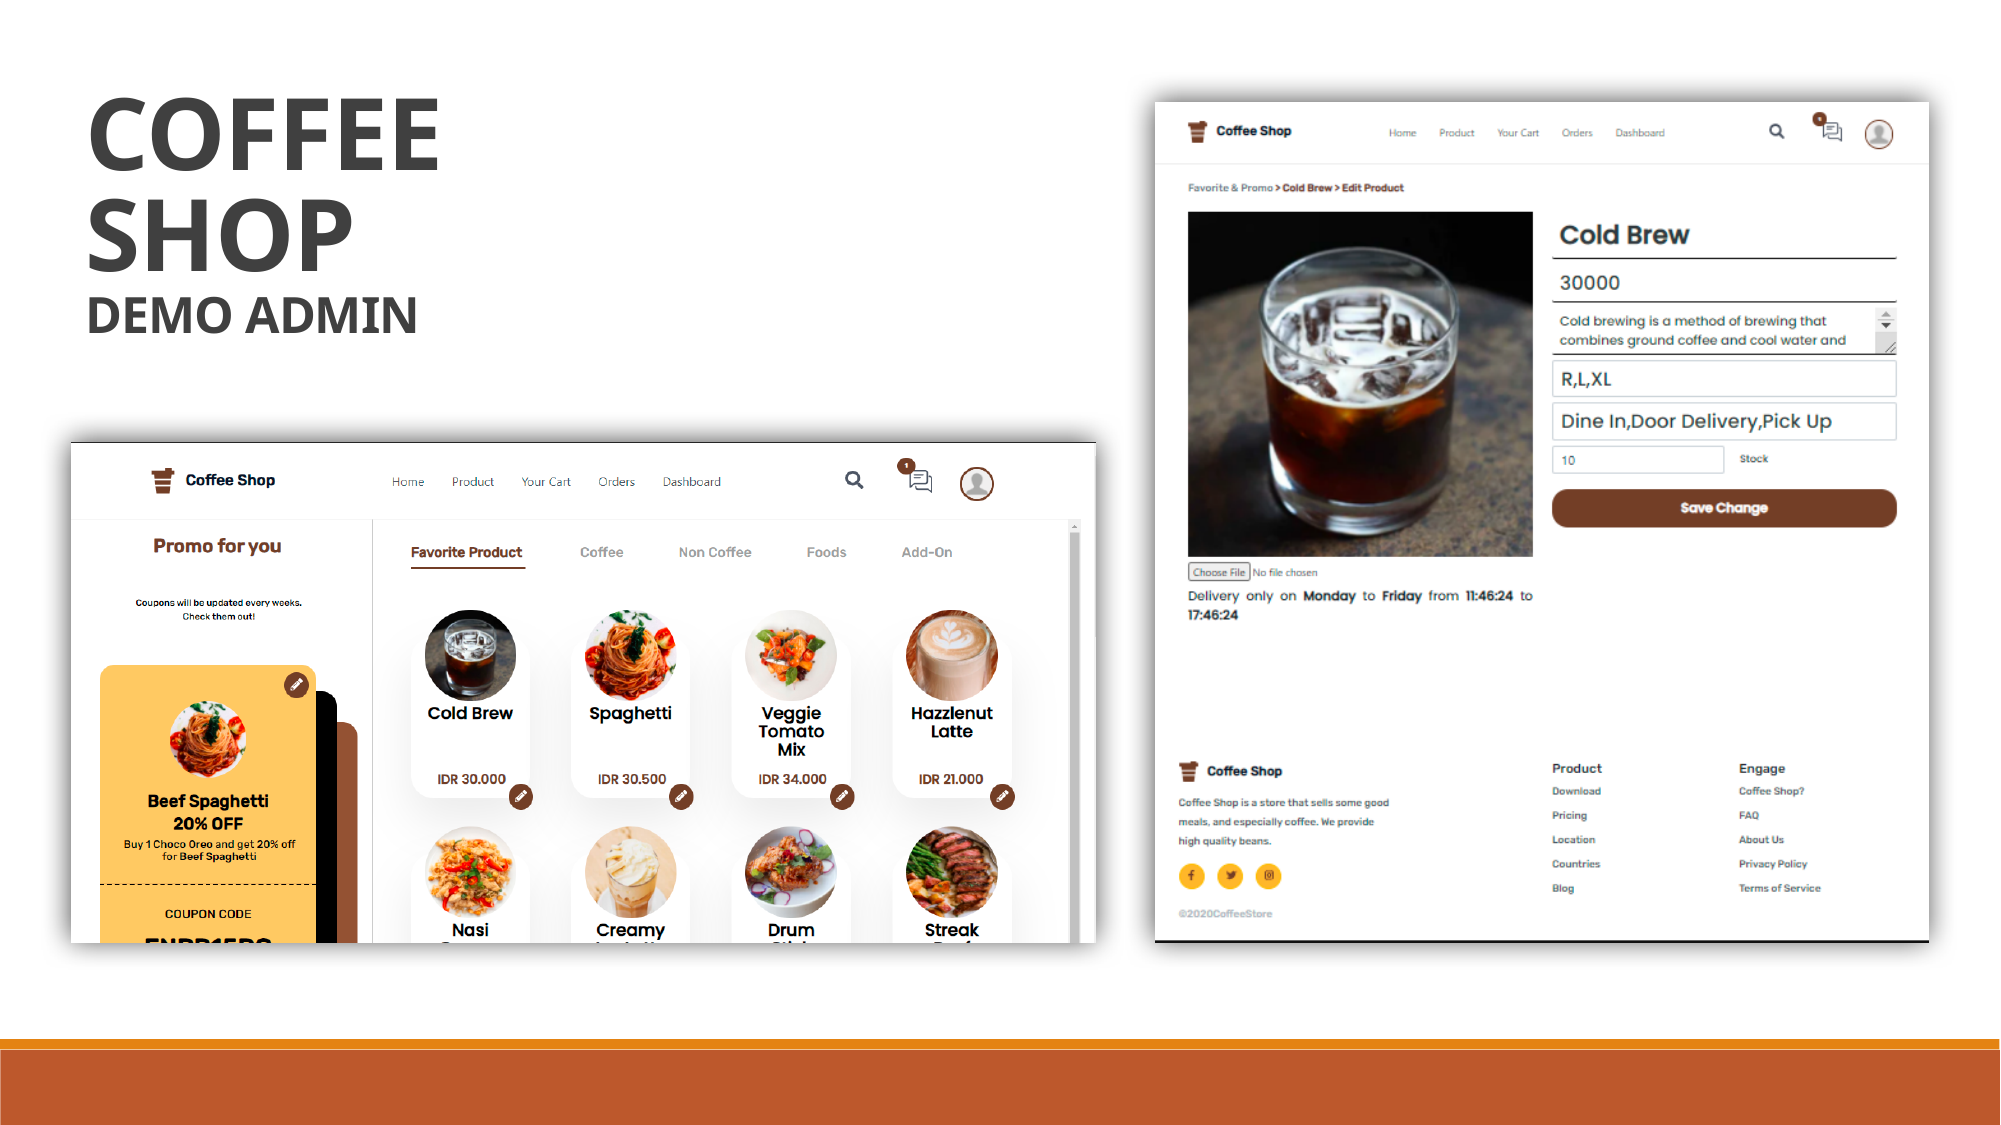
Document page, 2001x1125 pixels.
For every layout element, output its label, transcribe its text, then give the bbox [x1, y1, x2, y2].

picture [1154, 101, 1930, 944]
picture [70, 441, 1096, 943]
text_box COFFEE SHOP DEMO ADMIN [71, 81, 742, 246]
